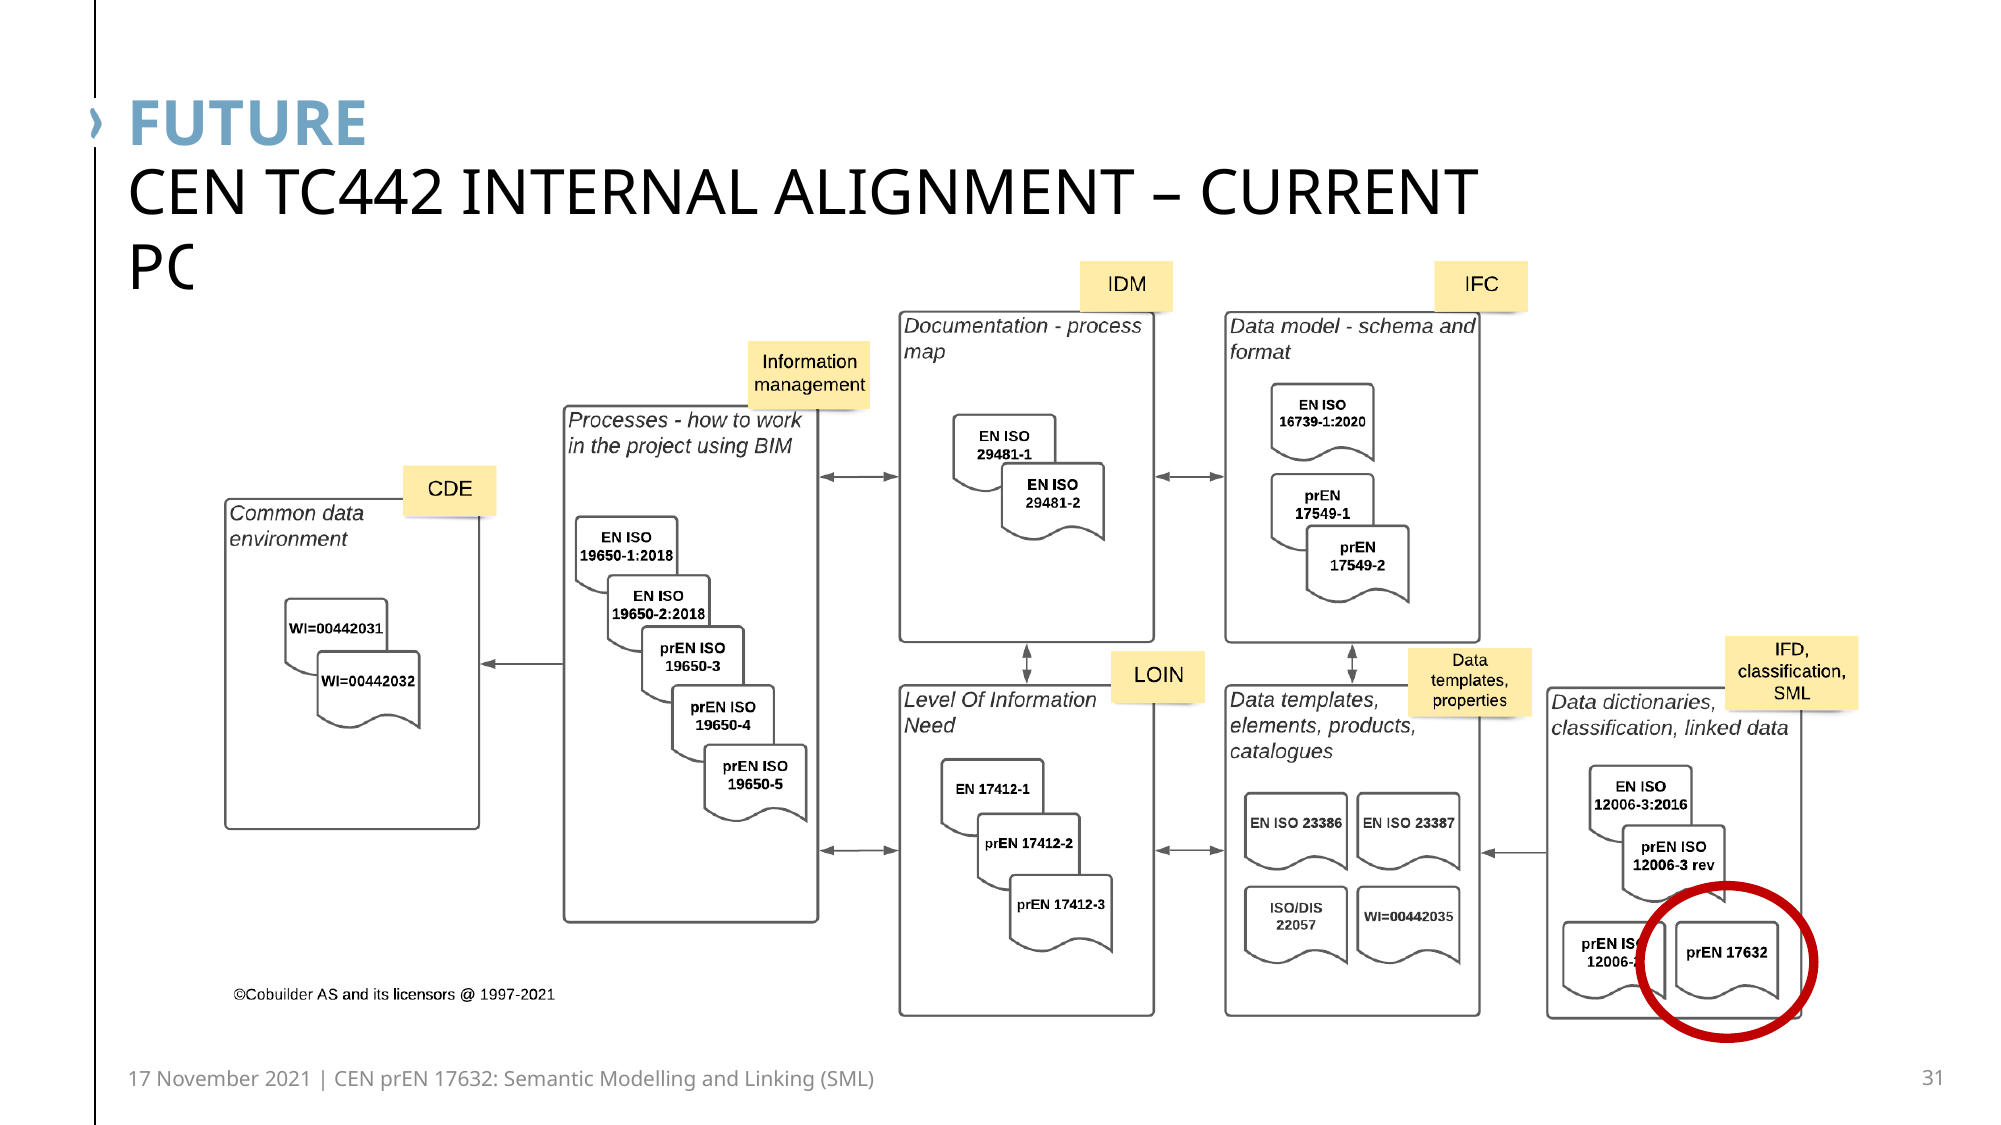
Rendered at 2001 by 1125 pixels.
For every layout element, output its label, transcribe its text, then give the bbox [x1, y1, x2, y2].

slide_number 31 [1907, 1063, 1977, 1094]
footer 17 November 2021 | CEN prEN 17632: Semantic Modelling and Linking (SML) [127, 1063, 1000, 1094]
subtitle CEN TC442 internal alignment – current positioning [127, 151, 1904, 209]
picture [88, 106, 102, 140]
title future [127, 101, 1904, 146]
picture [193, 228, 1908, 1050]
